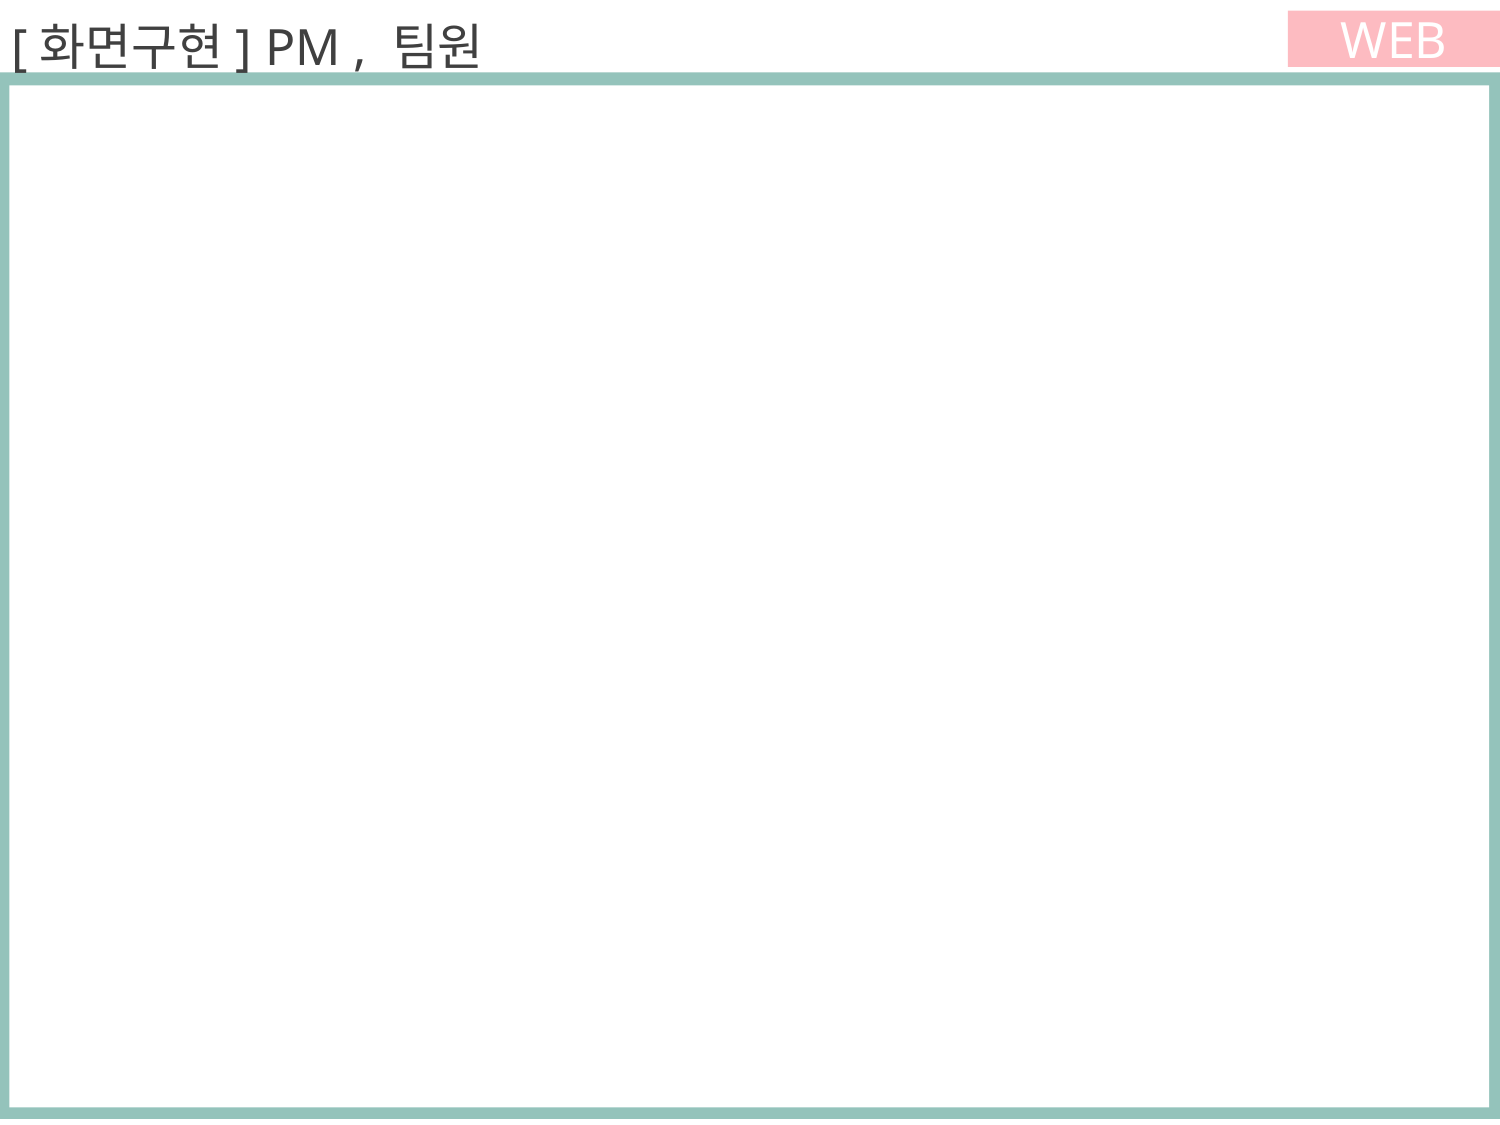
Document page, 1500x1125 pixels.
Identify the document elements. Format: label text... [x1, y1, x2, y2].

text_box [0, 72, 1500, 1120]
text_box WEB [1286, 9, 1500, 69]
text_box [화면구현] PM , 팀원 [0, 0, 514, 71]
